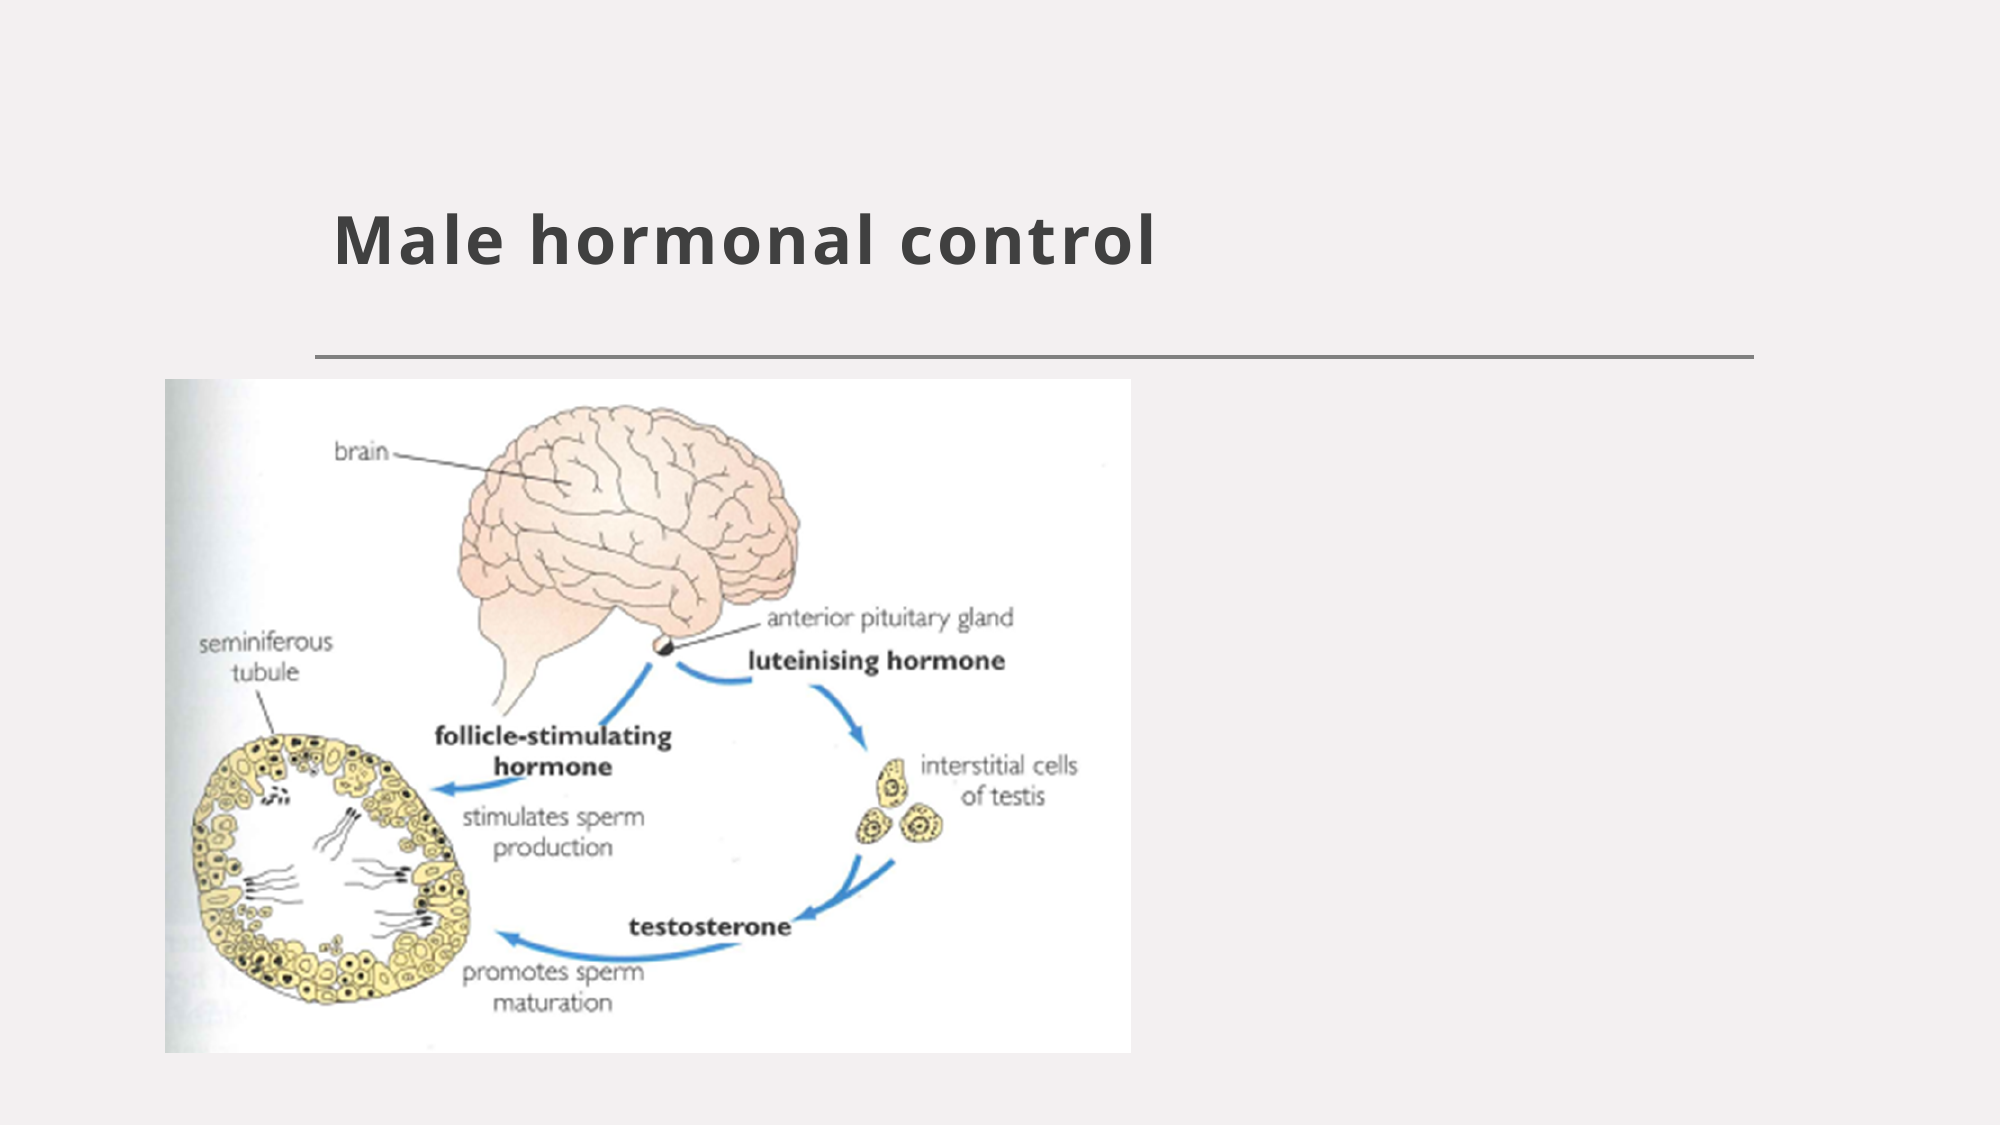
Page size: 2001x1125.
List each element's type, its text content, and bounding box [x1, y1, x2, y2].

title Male hormonal control [315, 72, 1983, 294]
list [165, 379, 1132, 1053]
